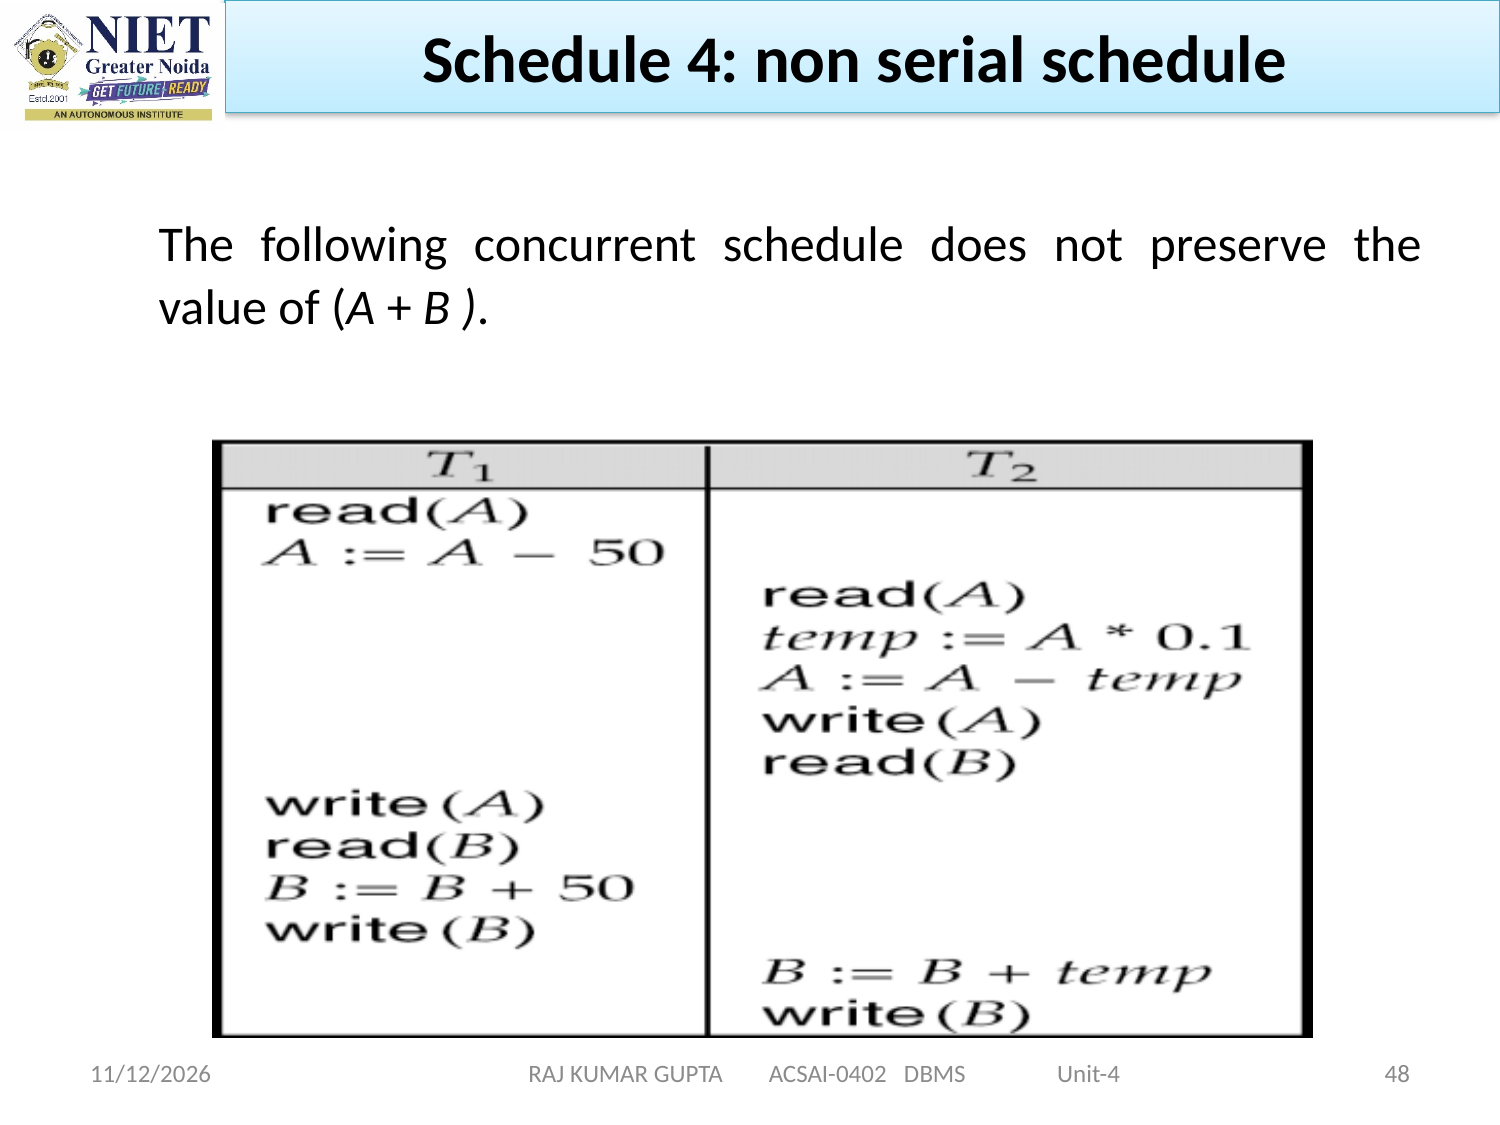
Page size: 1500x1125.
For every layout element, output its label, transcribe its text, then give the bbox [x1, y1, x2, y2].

picture [212, 424, 1313, 1038]
slide_number 48 [1074, 1042, 1425, 1103]
footer RAJ KUMAR GUPTA ACSAI-0402 DBMS Unit-4 [412, 1047, 1074, 1103]
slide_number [75, 1042, 412, 1103]
list The following concurrent schedule does not preserve the value of (A + B ). [87, 187, 1438, 1038]
picture [0, 2, 226, 131]
text_box Schedule 4: non serial schedule [224, 0, 1500, 113]
